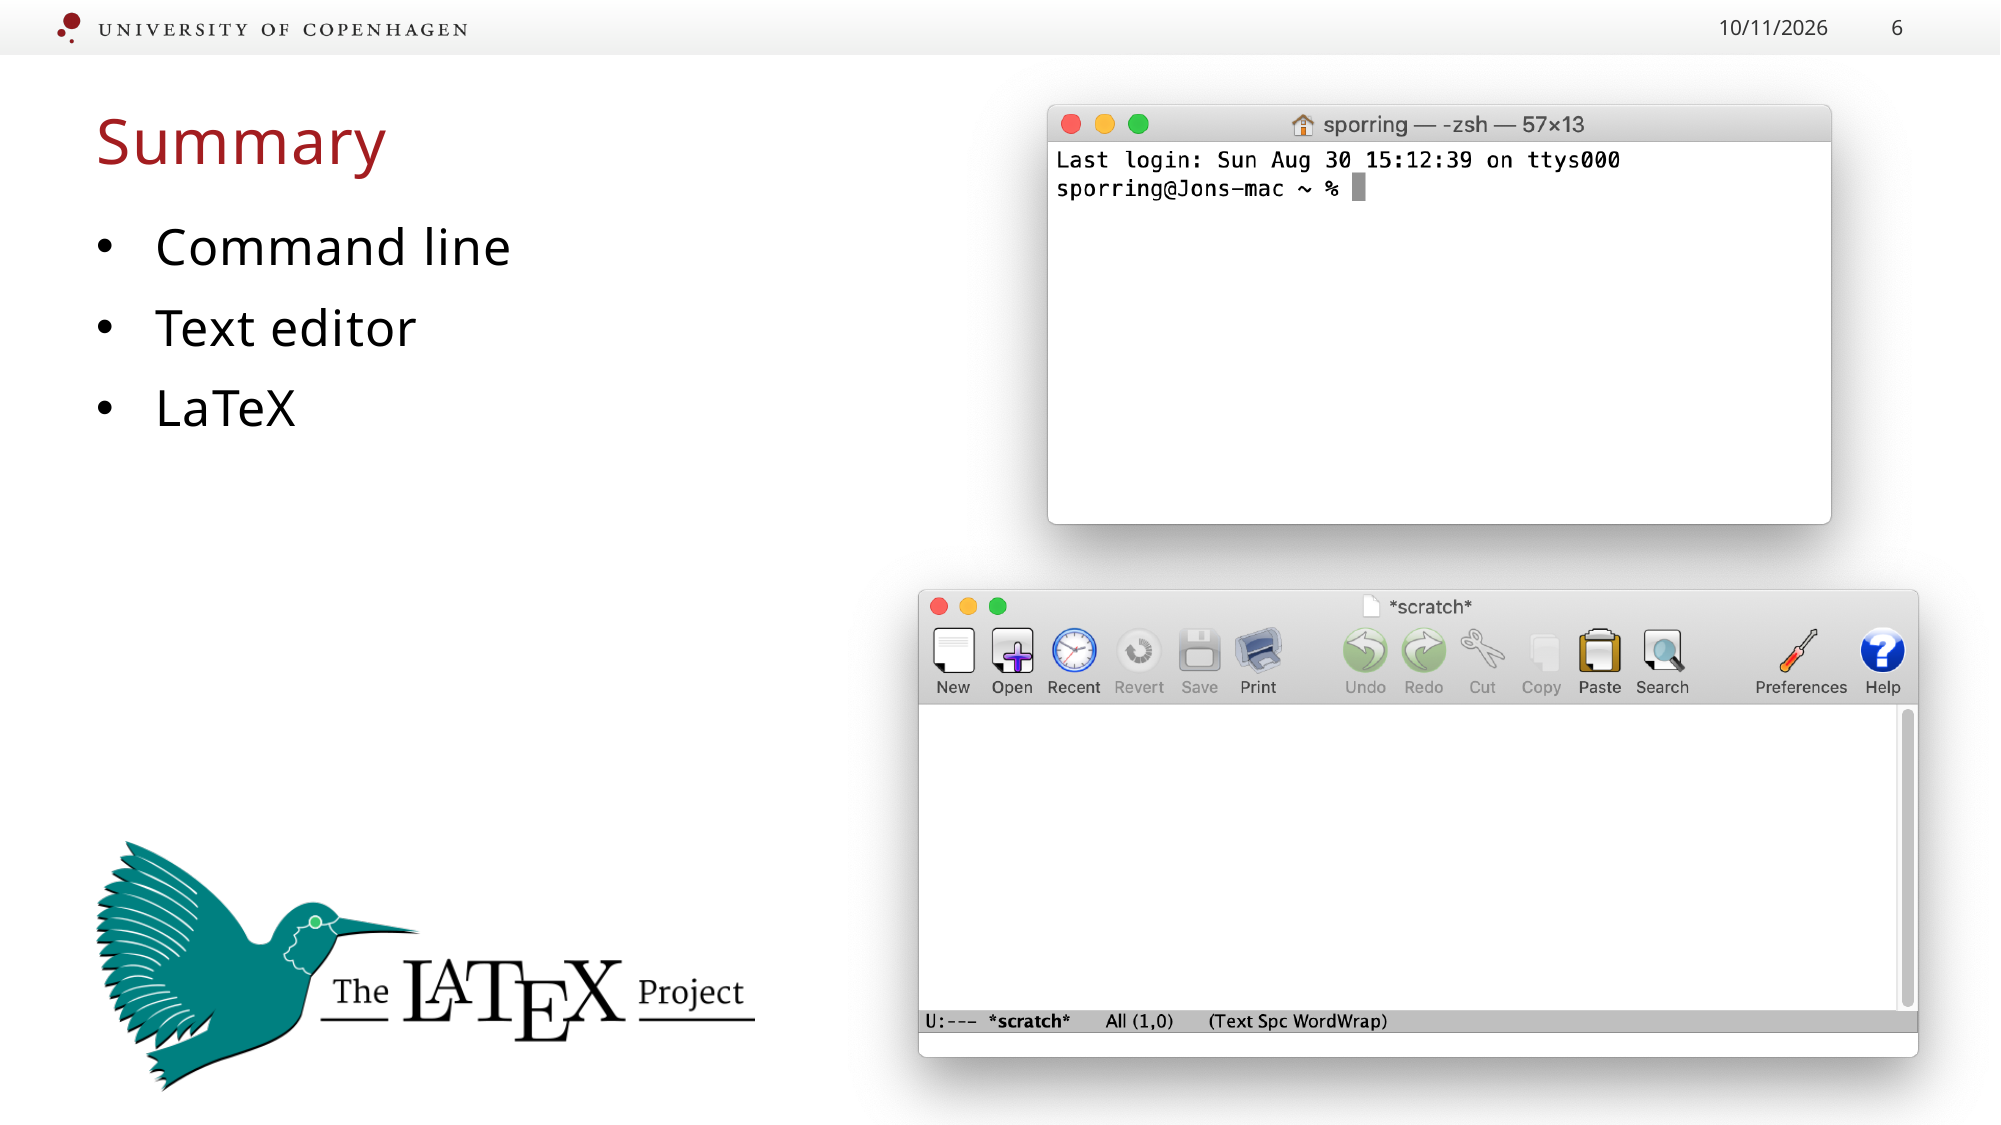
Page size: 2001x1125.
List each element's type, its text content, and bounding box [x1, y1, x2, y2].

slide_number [1694, 14, 1829, 41]
picture [836, 41, 2000, 1125]
list Command line Text editor LaTeX [95, 215, 953, 1113]
picture [92, 15, 475, 42]
picture [96, 841, 755, 1092]
slide_number 6 [1840, 14, 1904, 41]
title Summary [96, 101, 953, 215]
